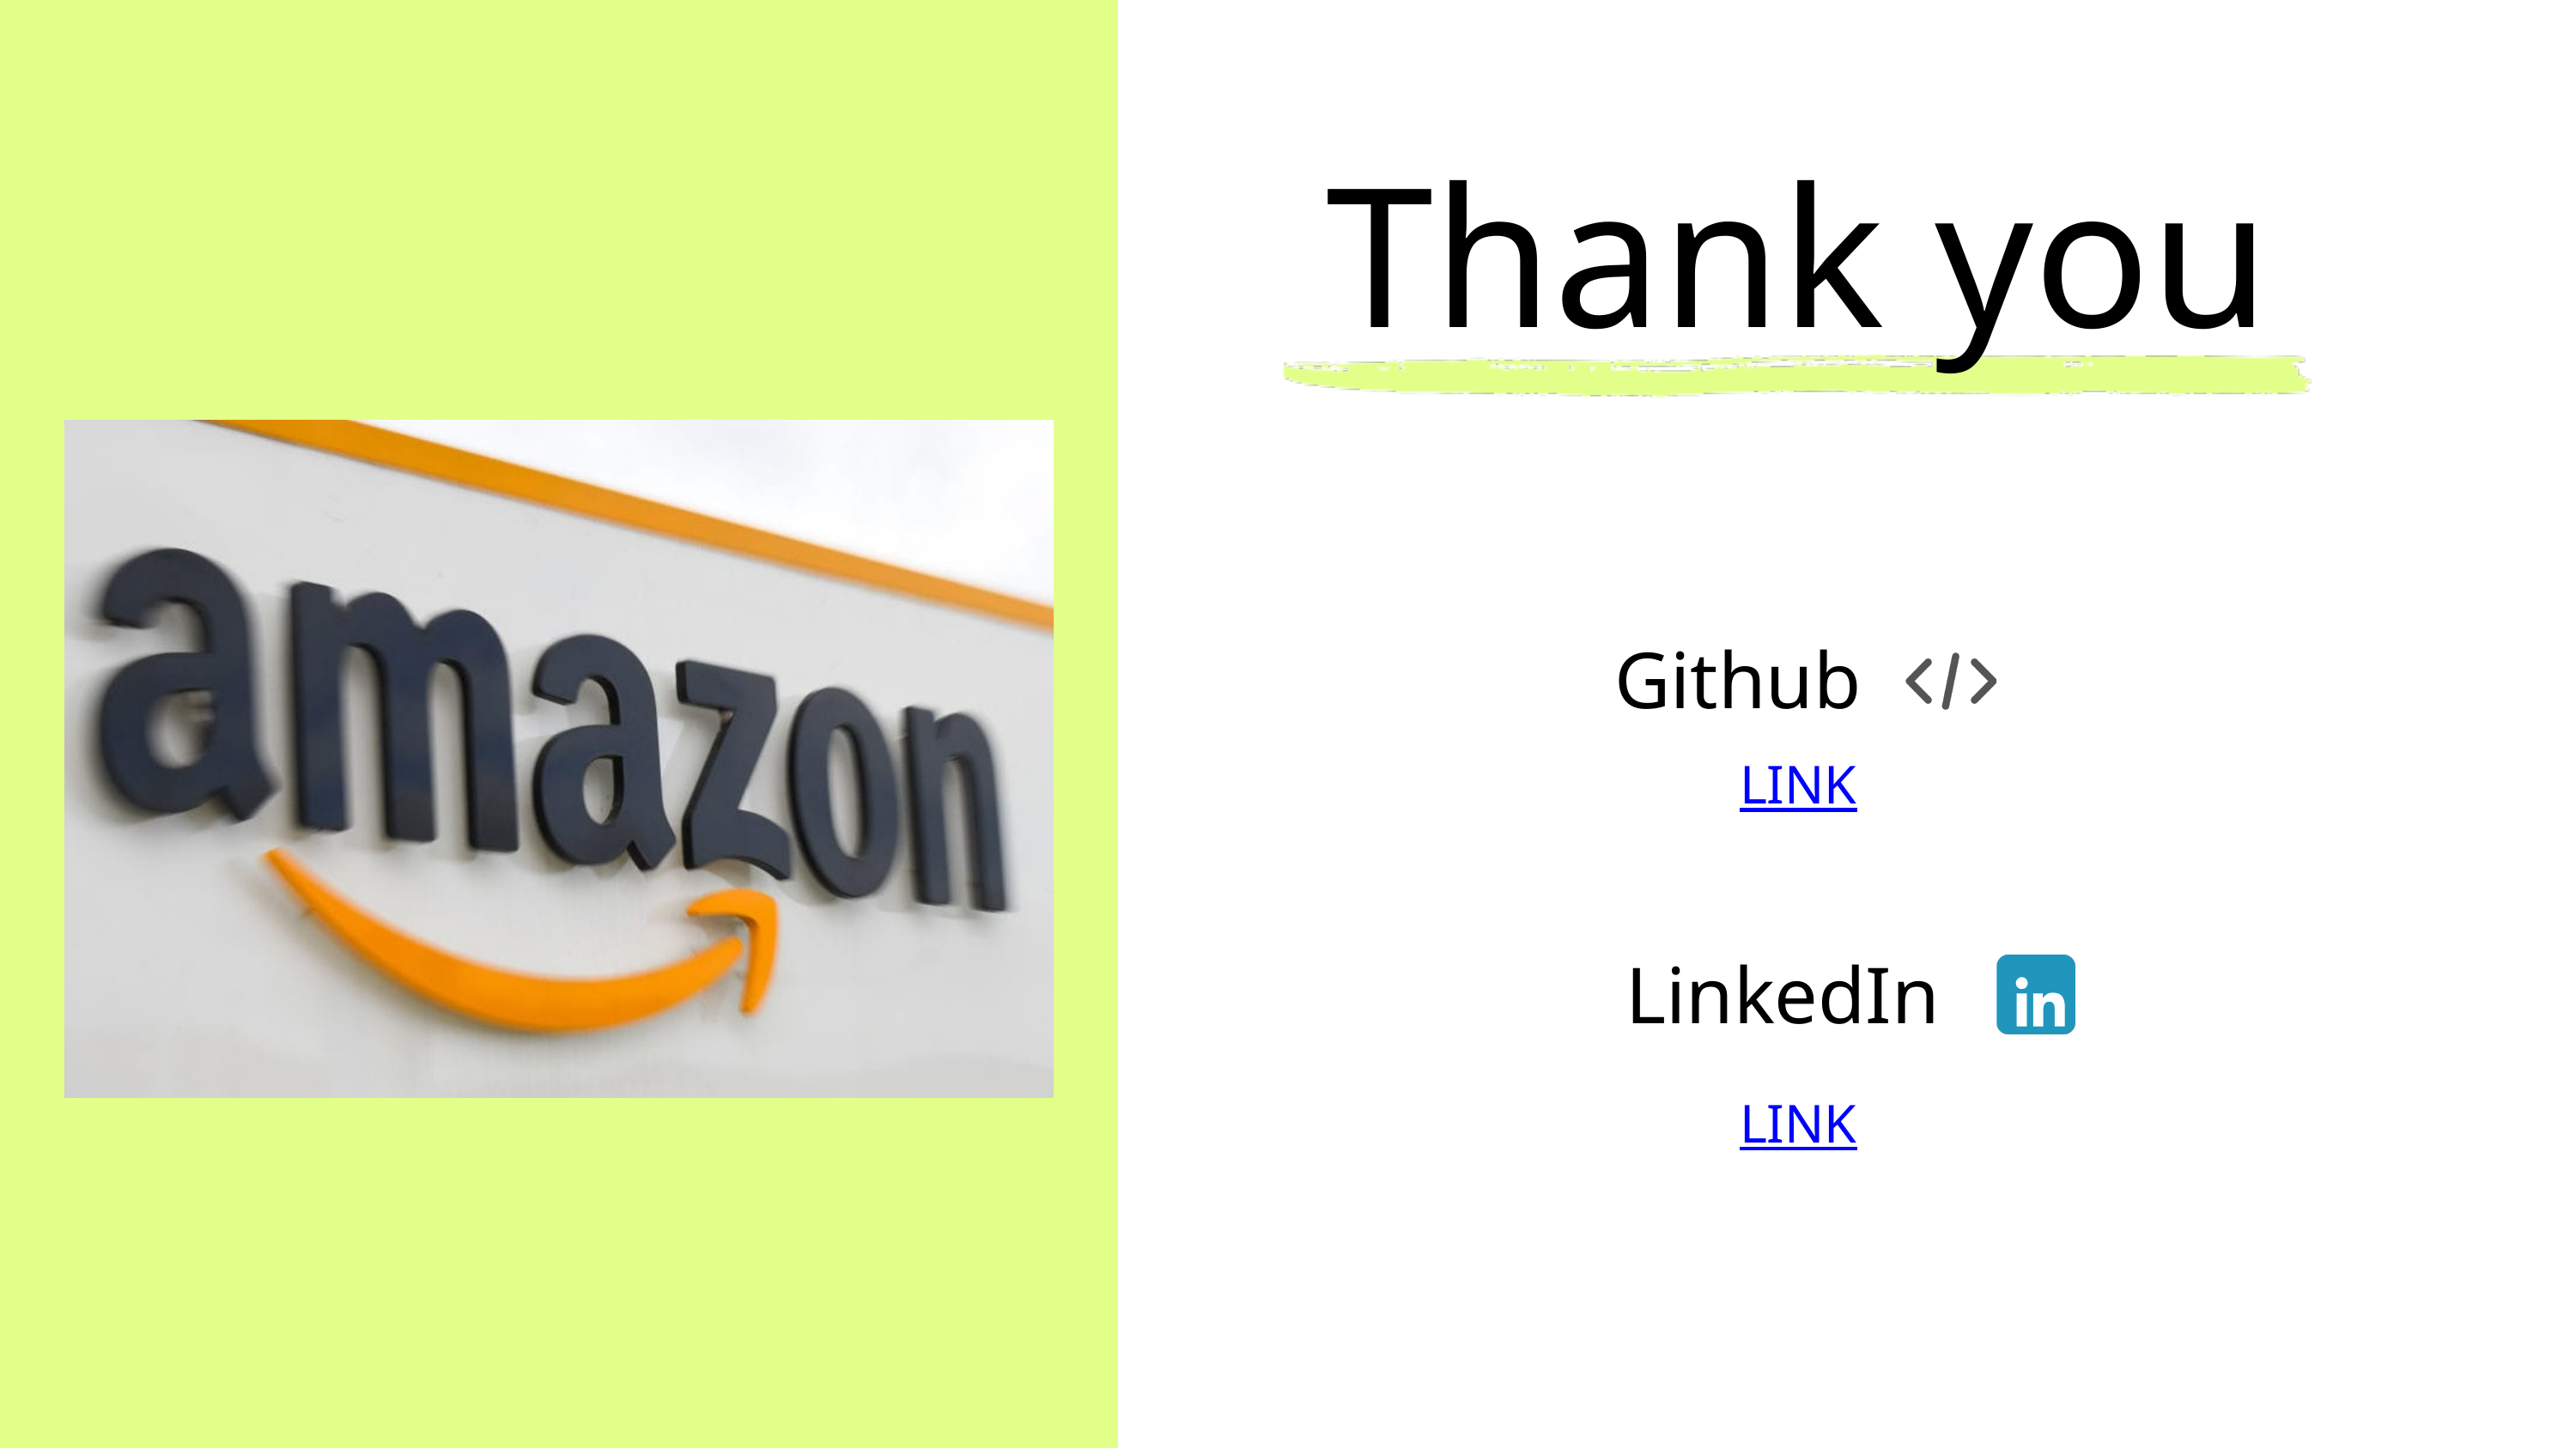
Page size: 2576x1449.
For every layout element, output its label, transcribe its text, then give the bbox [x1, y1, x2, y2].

text_box [1996, 955, 2076, 1034]
text_box LINK [1210, 749, 2386, 823]
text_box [0, 0, 1119, 1449]
text_box Github [1210, 658, 2386, 724]
text_box LinkedIn [1255, 973, 2432, 1040]
text_box Thank you [1165, 173, 2432, 367]
text_box [1283, 367, 2314, 398]
text_box LINK [1210, 1088, 2386, 1162]
text_box [1905, 652, 1997, 710]
